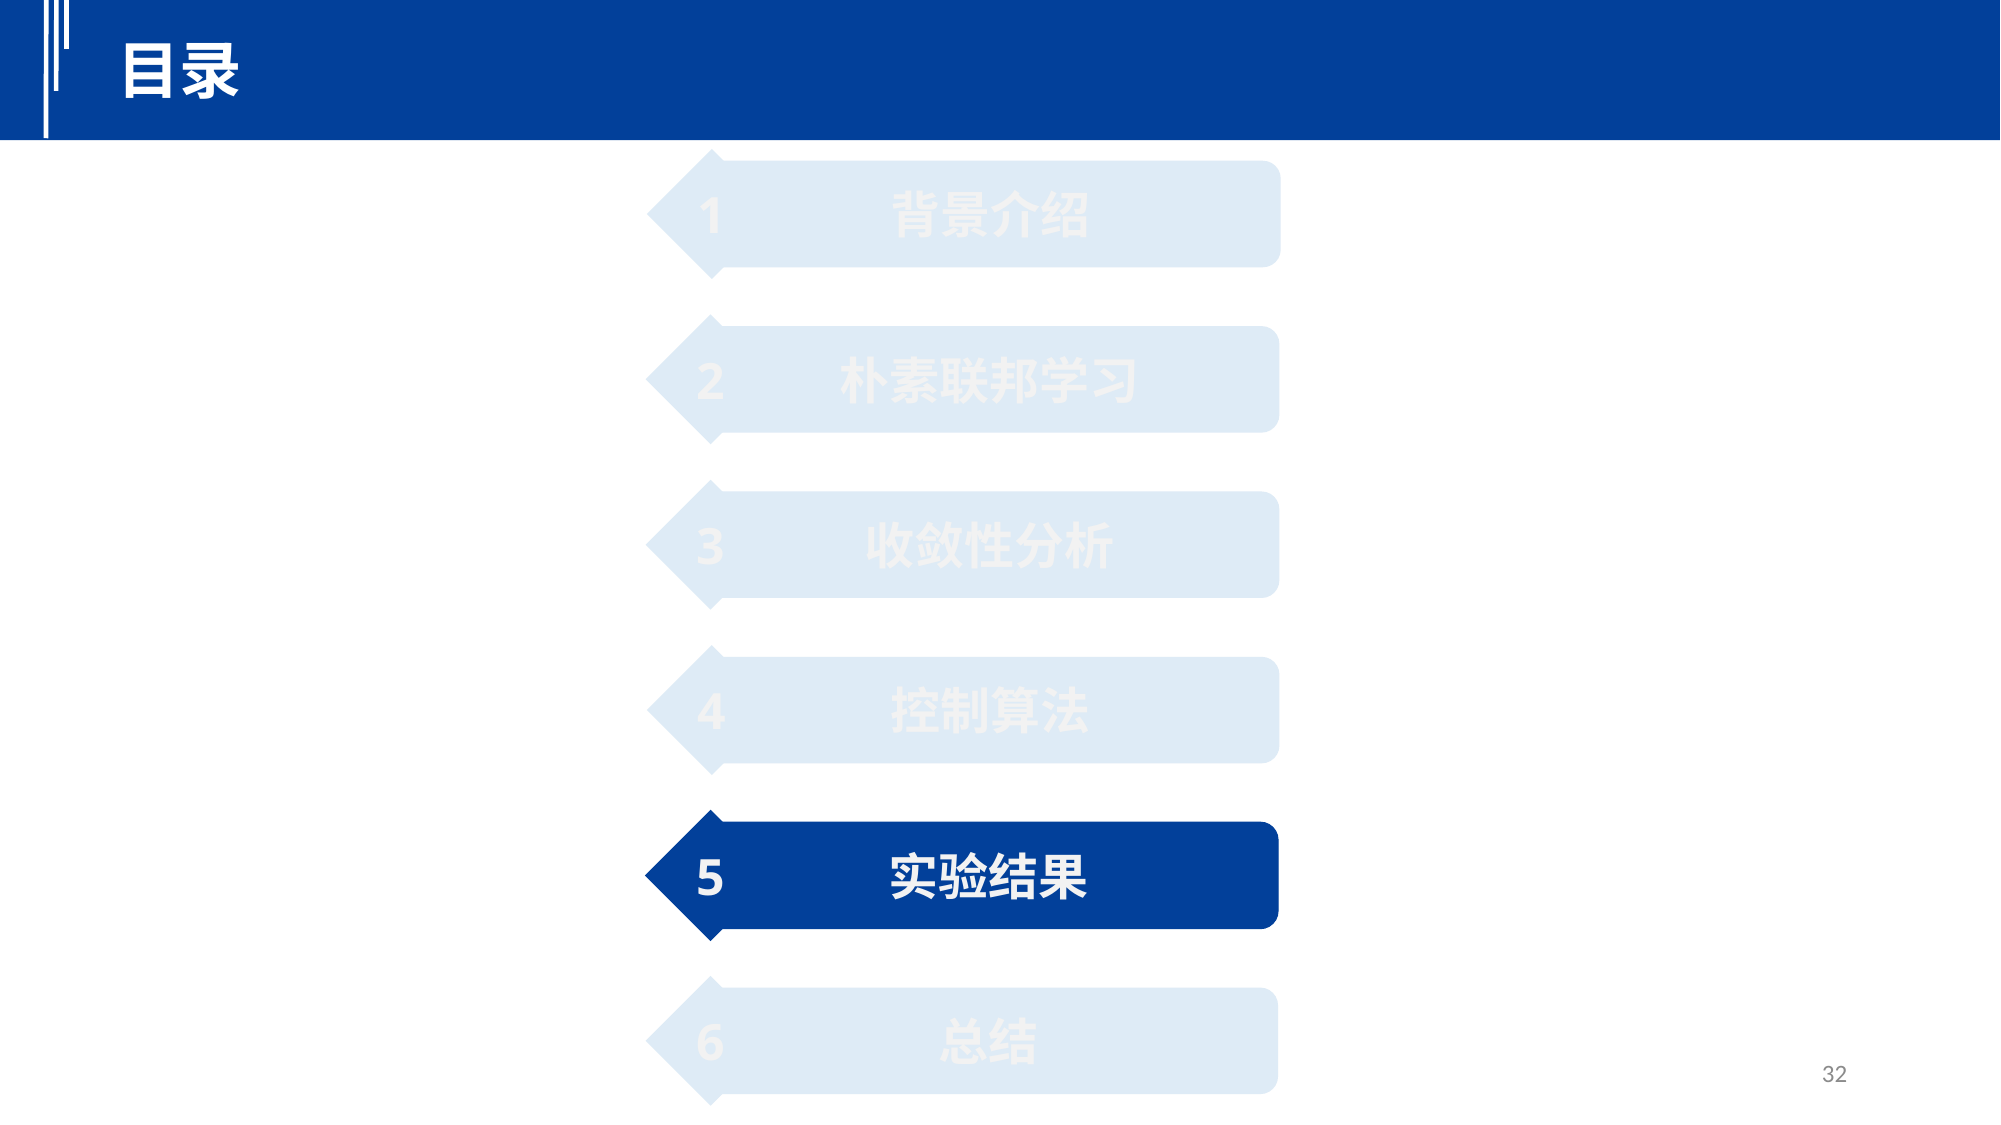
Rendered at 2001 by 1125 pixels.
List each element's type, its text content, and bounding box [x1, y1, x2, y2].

text_box [0, 0, 2000, 141]
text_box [645, 479, 1280, 610]
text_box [645, 975, 1279, 1106]
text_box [645, 314, 1280, 445]
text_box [646, 645, 1280, 776]
text_box 目录 [102, 23, 423, 114]
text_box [646, 148, 1281, 279]
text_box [645, 810, 1279, 941]
slide_number 32 [1412, 1042, 1863, 1103]
